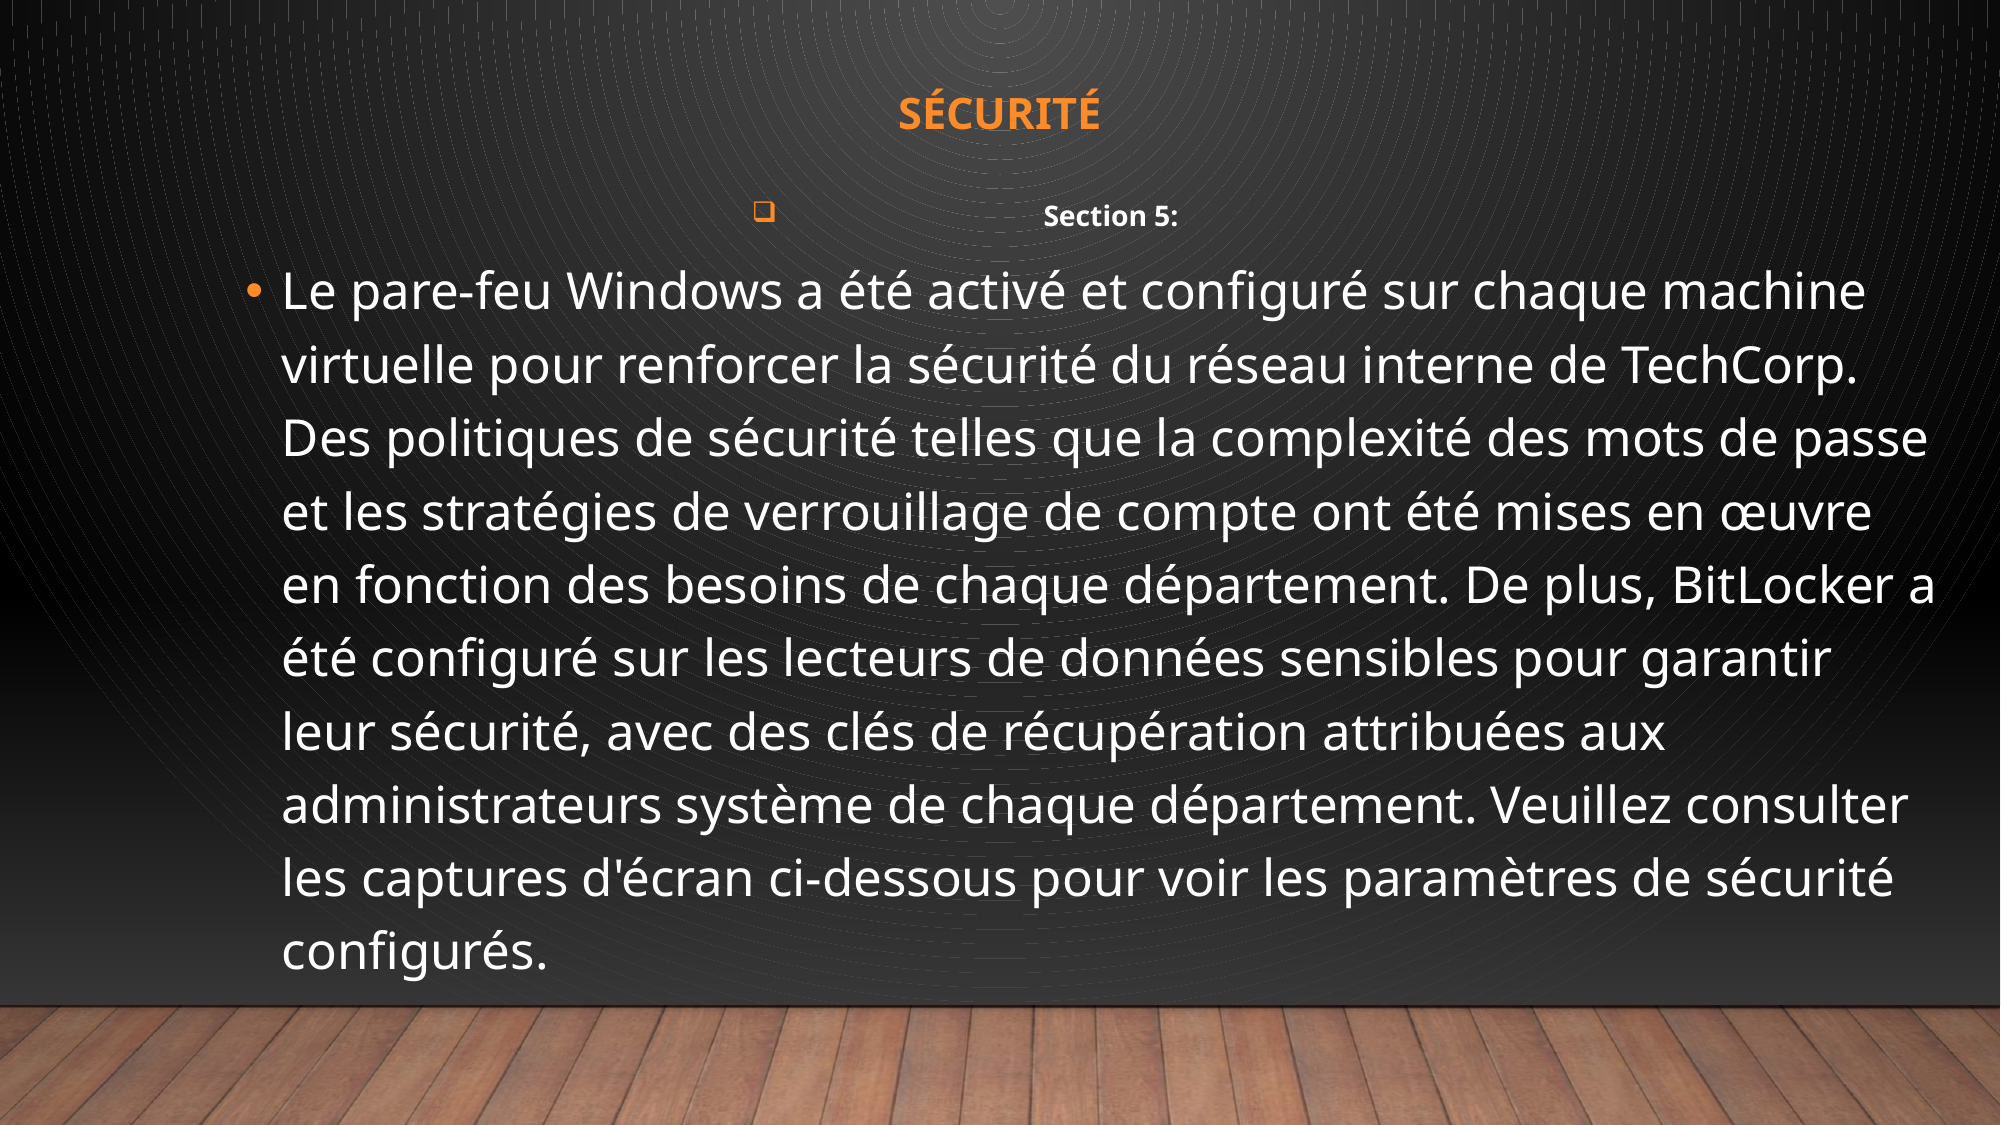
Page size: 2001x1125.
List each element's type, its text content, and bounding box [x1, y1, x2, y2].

list Section 5: Le pare-feu Windows a été activé et configuré sur chaque machine virtuelle pour renforcer la sécurité du réseau interne de TechCorp. Des politiques de sécurité telles que la complexité des mots de passe et les stratégies de verrouillage de compte ont été mises en œuvre en fonction des besoins de chaque département. De plus, BitLocker a été configuré sur les lecteurs de données sensibles pour garantir leur sécurité, avec des clés de récupération attribuées aux administrateurs système de chaque département. Veuillez consulter les captures d'écran ci-dessous pour voir les paramètres de sécurité configurés. [230, 184, 1956, 1007]
picture [0, 1005, 2000, 1125]
title Sécurité [137, 37, 1863, 147]
